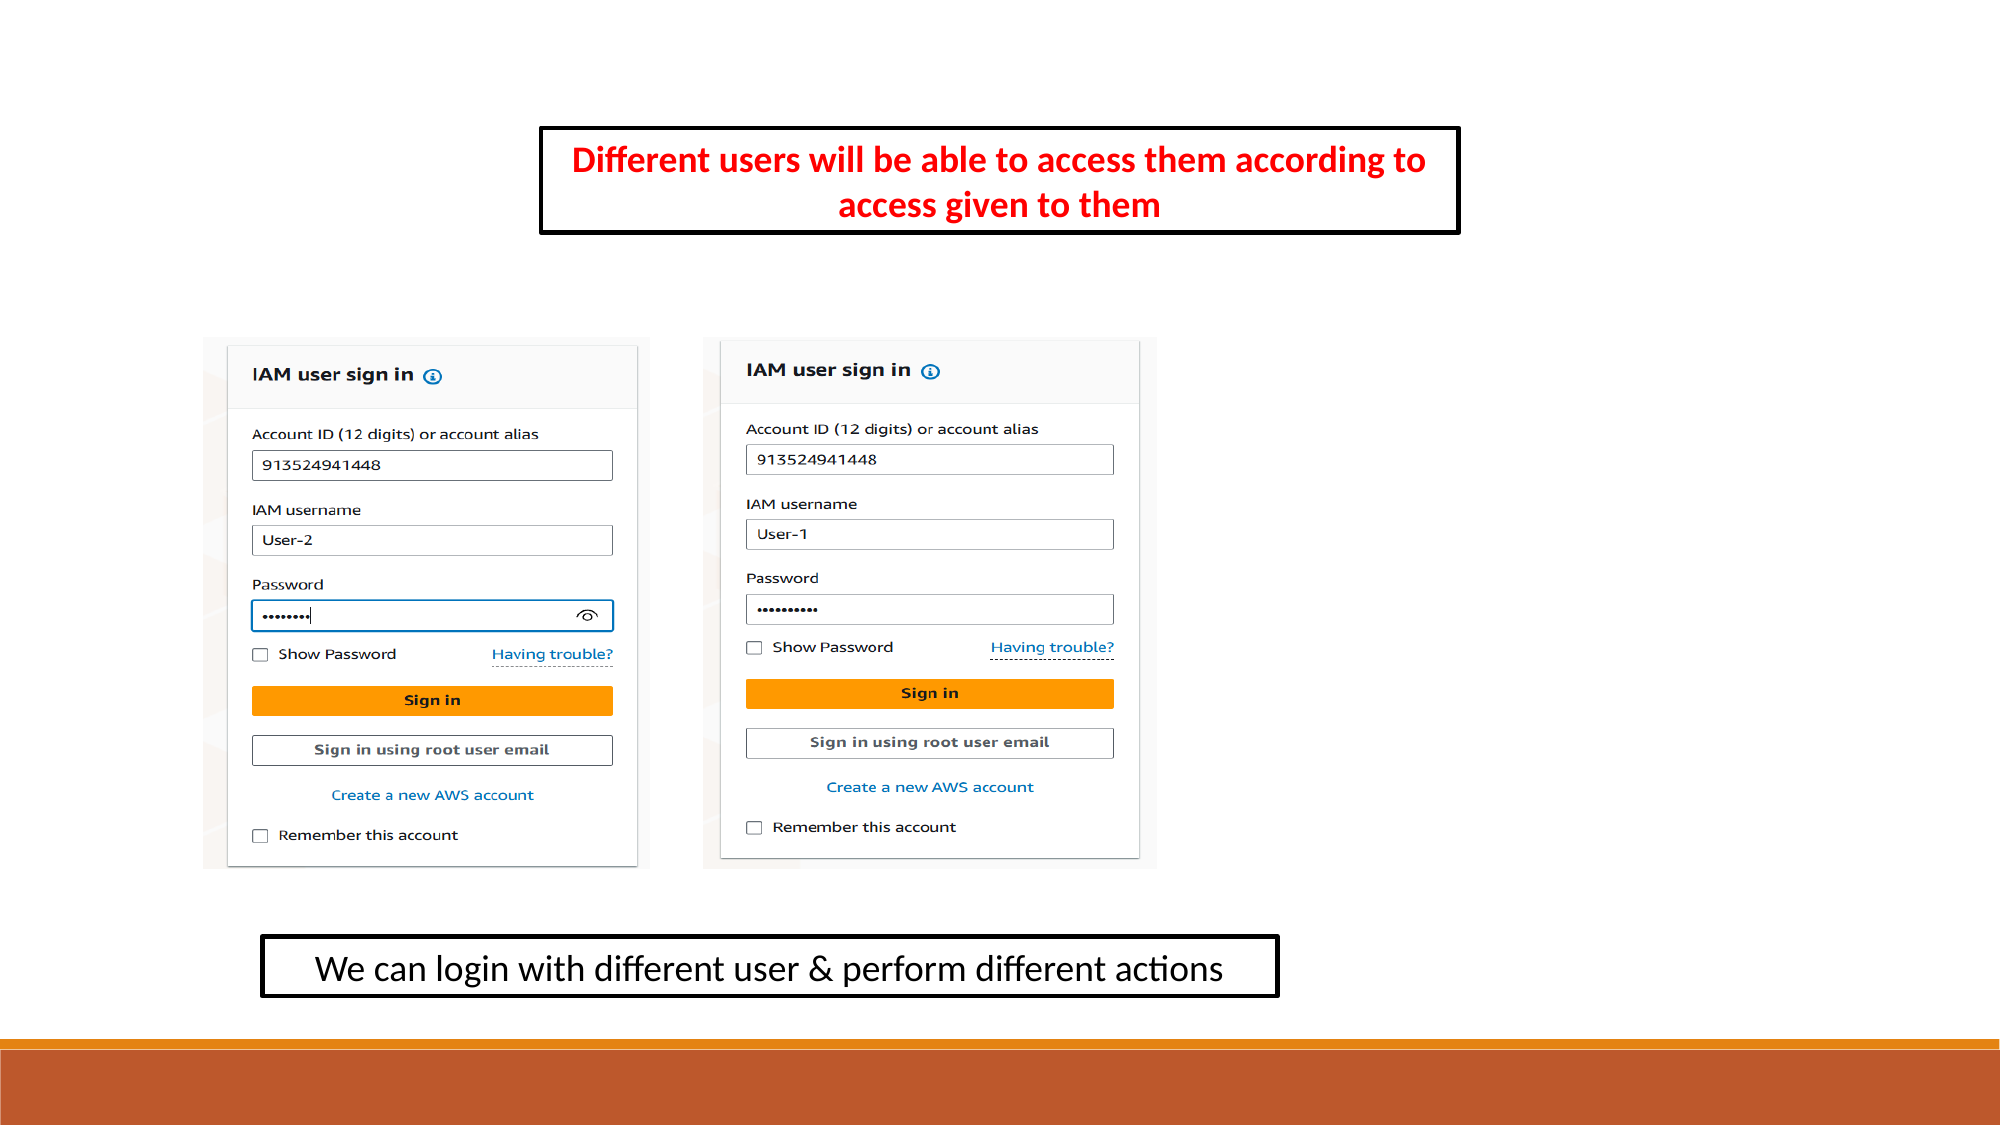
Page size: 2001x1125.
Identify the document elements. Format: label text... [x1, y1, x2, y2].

picture [703, 336, 1158, 870]
text_box Different users will be able to access them according to access given to them [541, 127, 1459, 233]
picture [203, 336, 650, 870]
text_box We can login with different user & perform different actions [262, 936, 1278, 997]
